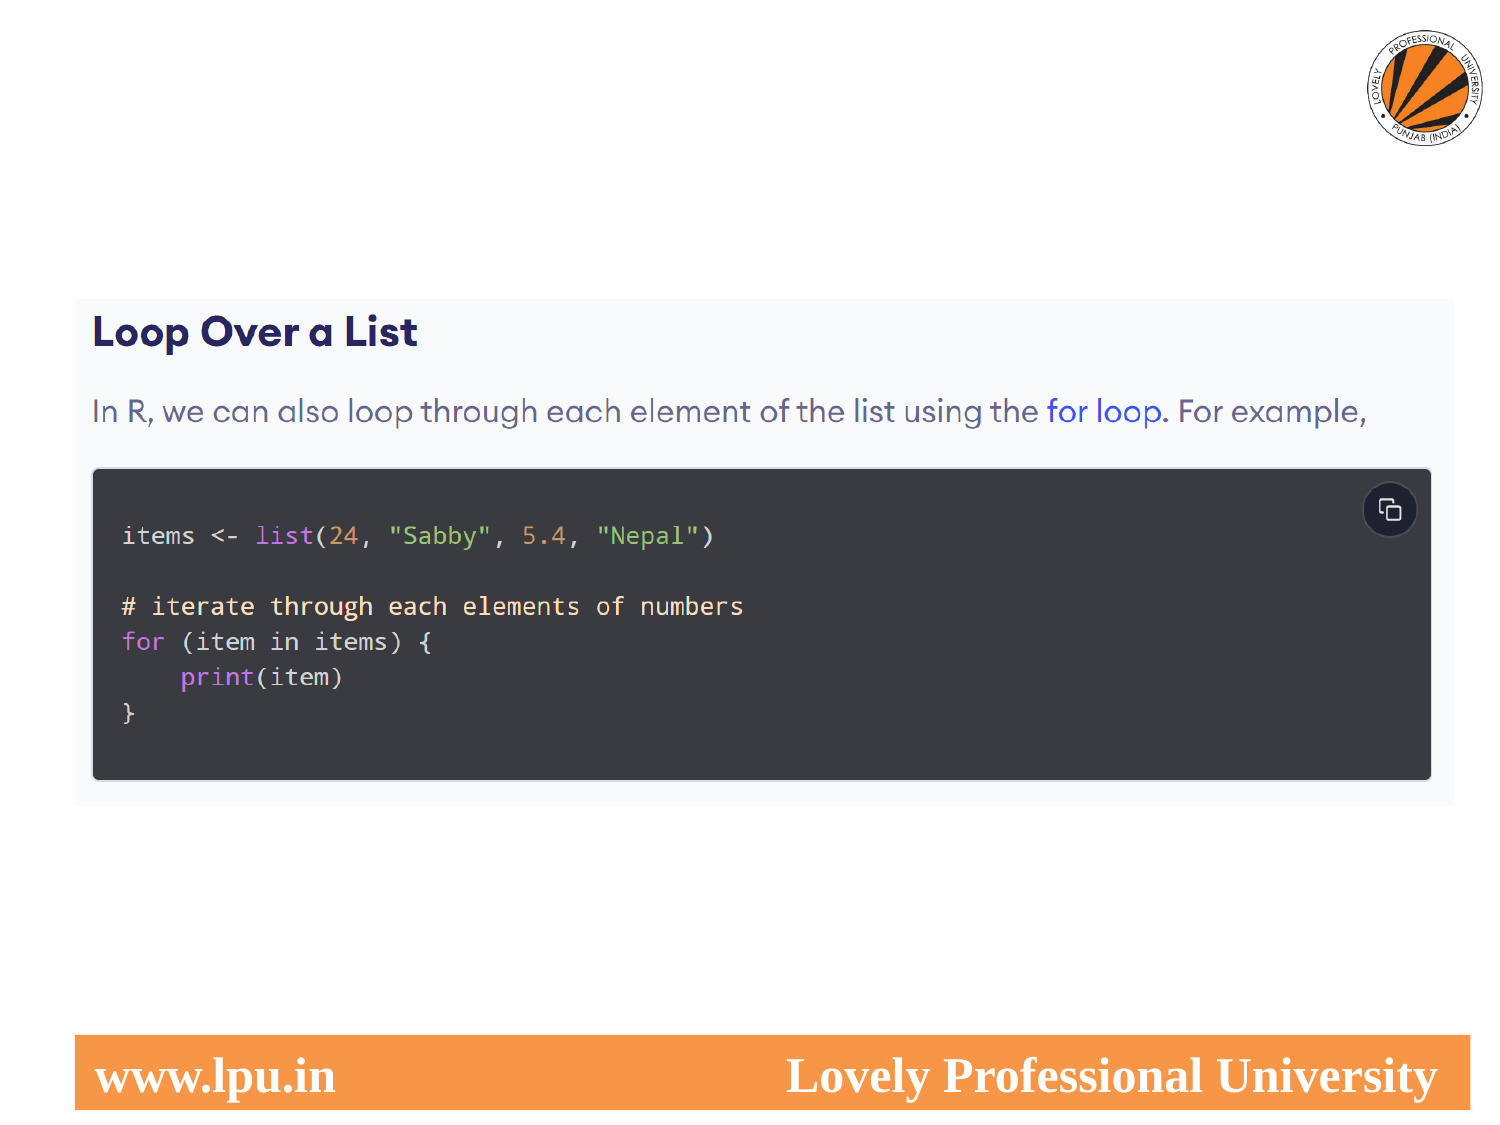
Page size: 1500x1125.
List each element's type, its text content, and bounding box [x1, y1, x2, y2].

picture [74, 299, 1454, 807]
text_box www.lpu.in Lovely Professional University [74, 1034, 1471, 1110]
picture [1366, 30, 1483, 147]
